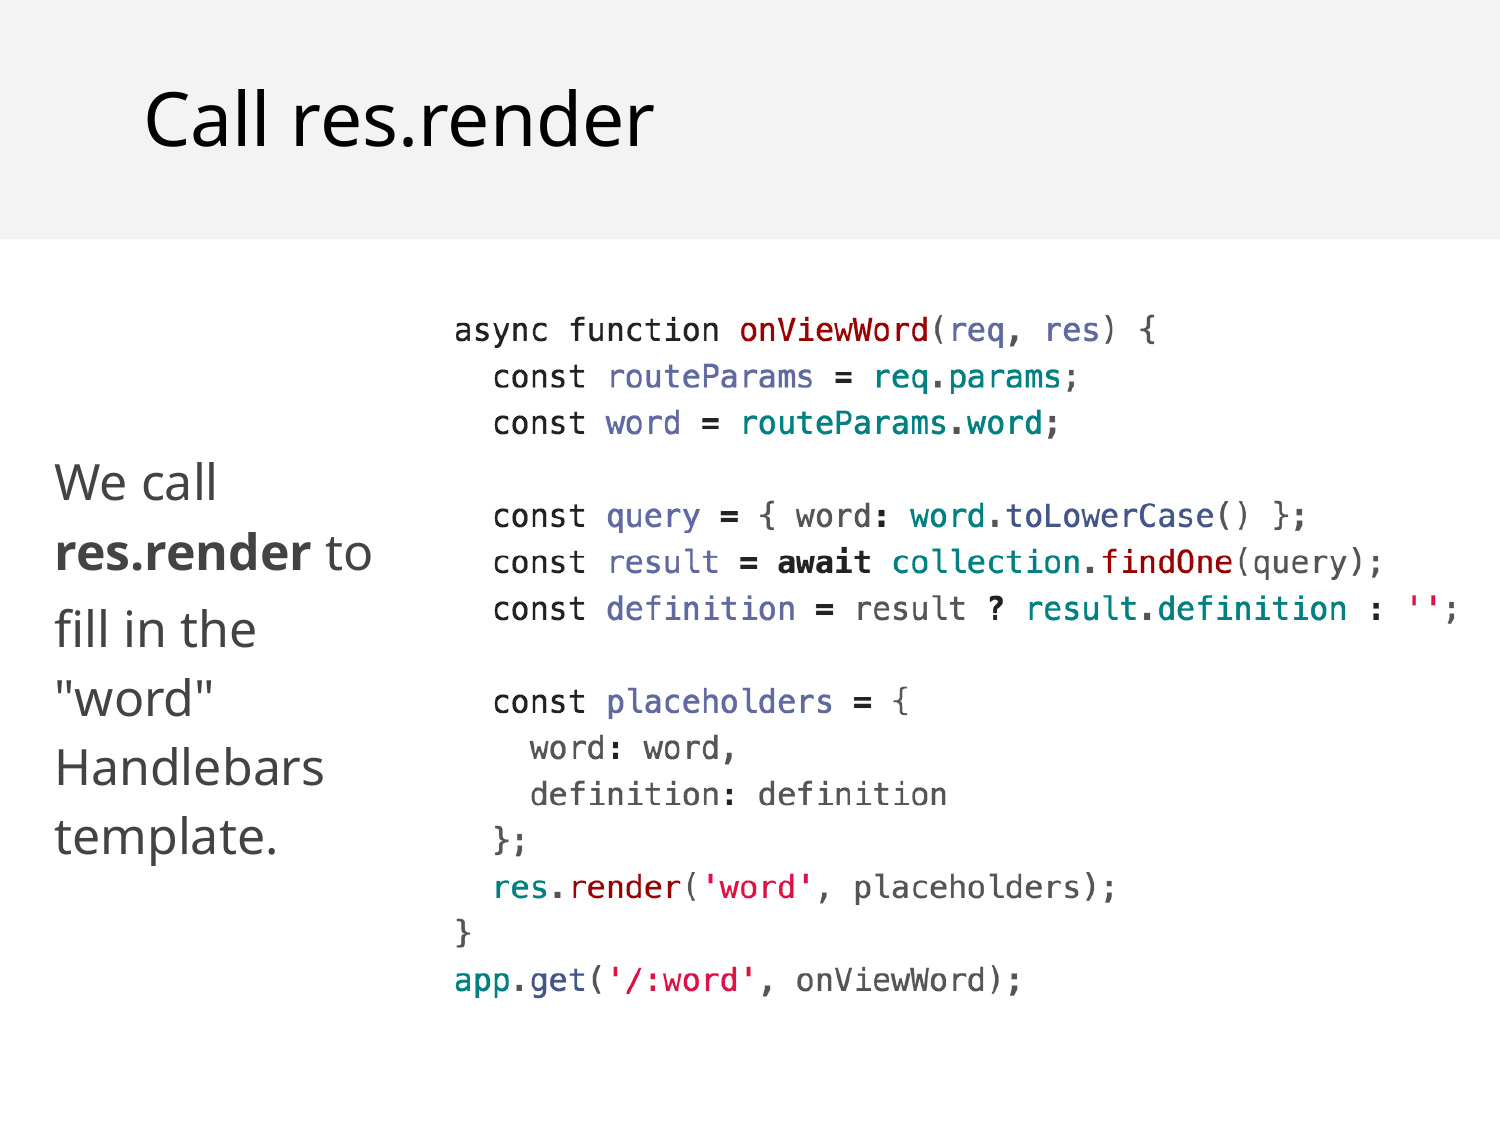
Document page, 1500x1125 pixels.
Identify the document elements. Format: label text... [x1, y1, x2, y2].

picture [430, 295, 1478, 1026]
text_box We call res.render to fill in the "word" Handlebars template. [39, 426, 403, 673]
text_box Call res.render [128, 56, 1372, 183]
